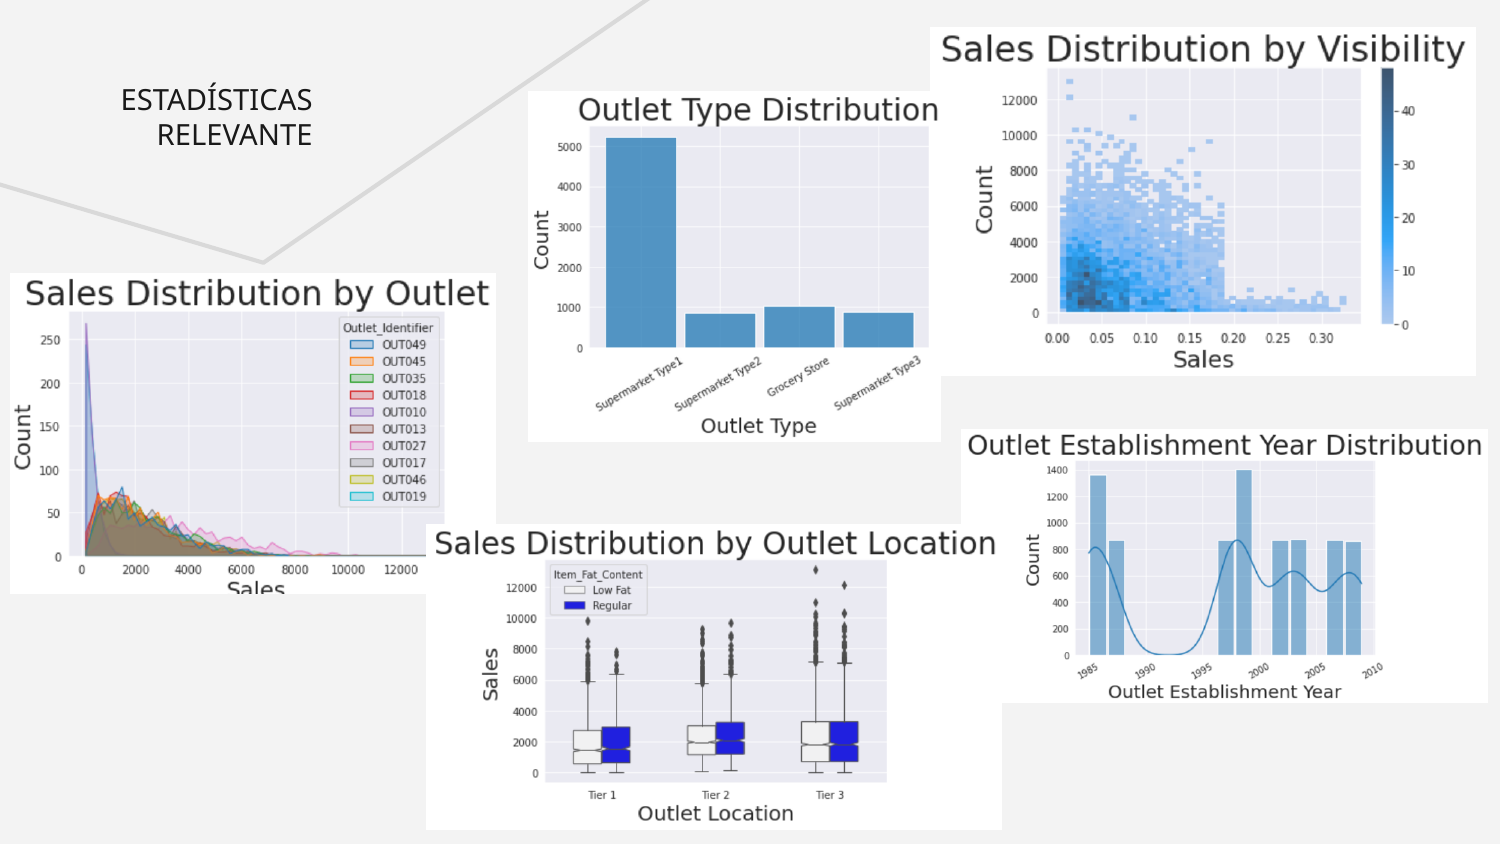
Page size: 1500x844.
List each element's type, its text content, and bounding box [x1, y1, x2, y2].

picture [10, 273, 1488, 830]
title ESTADÍSTICAS RELEVANTE [42, 66, 328, 222]
picture [528, 27, 1476, 442]
